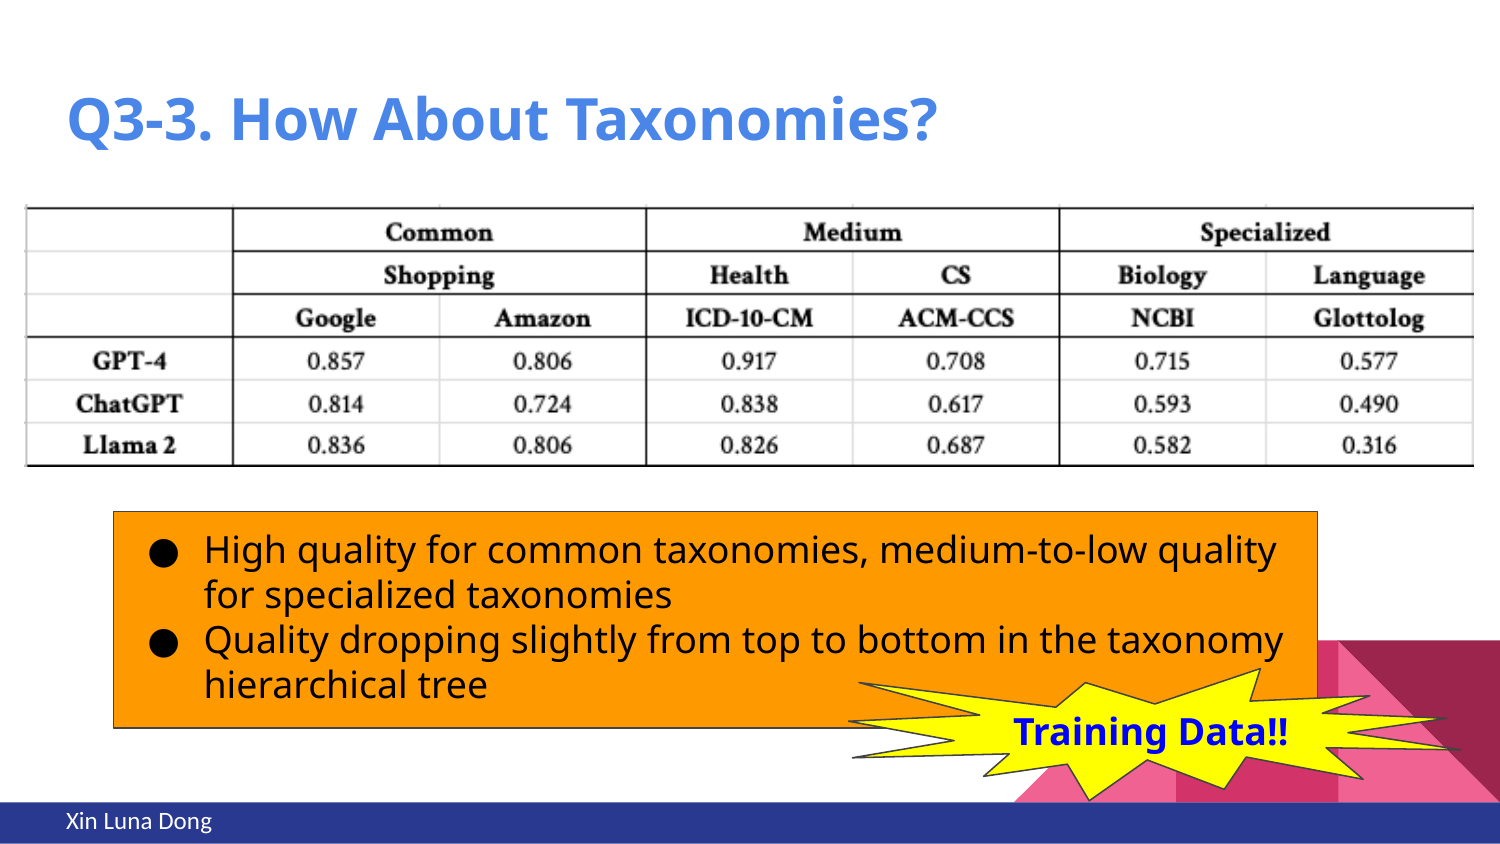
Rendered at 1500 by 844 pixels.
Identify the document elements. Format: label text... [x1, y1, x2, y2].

list High quality for common taxonomies, medium-to-low quality for specialized taxonomies Quality dropping slightly from top to bottom in the taxonomy hierarchical tree [113, 511, 1318, 729]
picture [24, 204, 1474, 467]
text_box Xin Luna Dong [51, 796, 1500, 844]
text_box Training Data!! [848, 668, 1462, 801]
title Q3-3. How About Taxonomies? [51, 67, 1500, 167]
